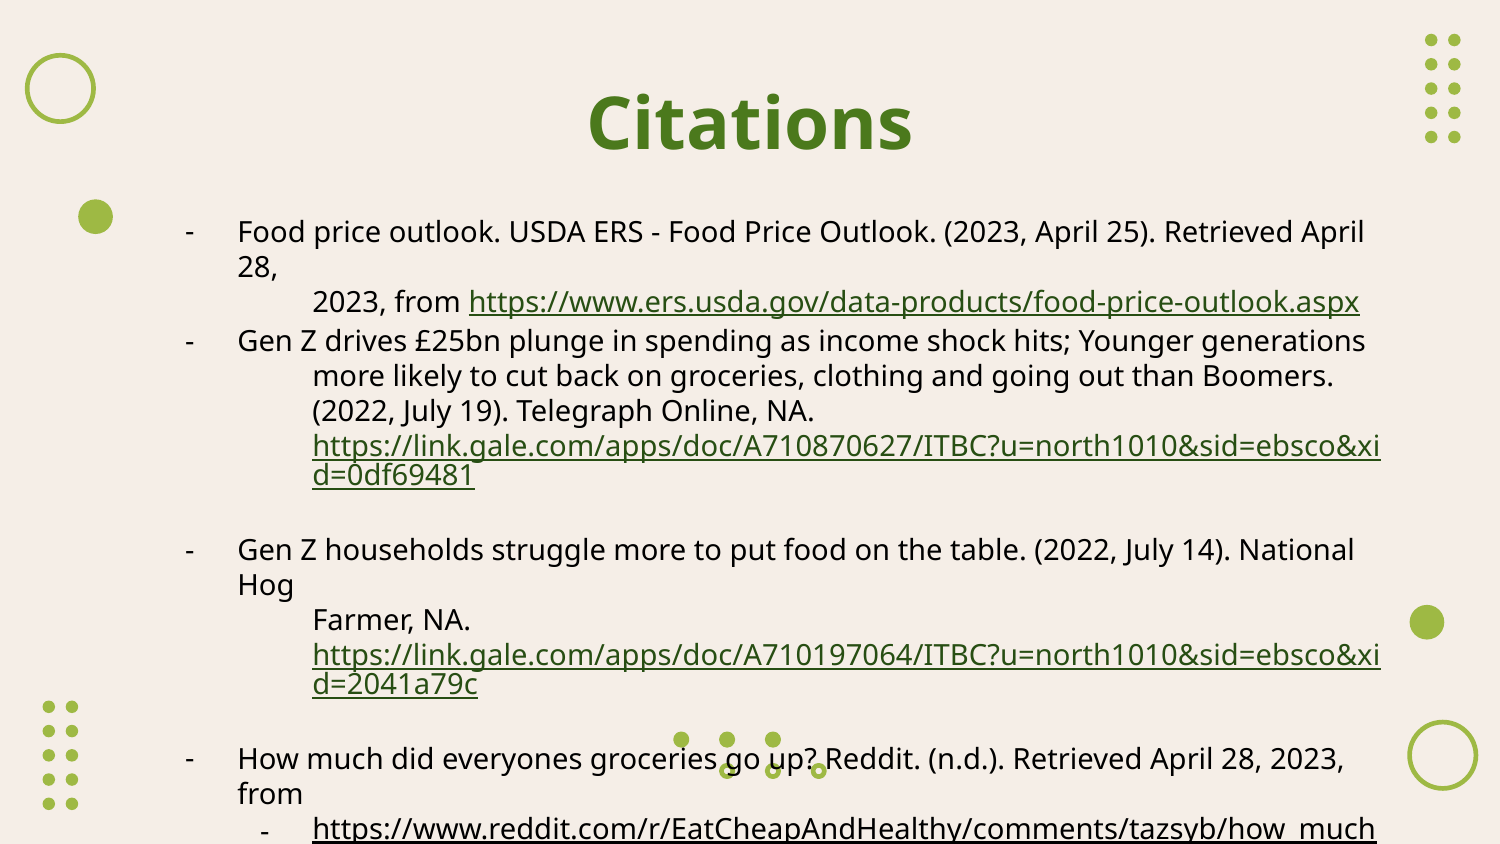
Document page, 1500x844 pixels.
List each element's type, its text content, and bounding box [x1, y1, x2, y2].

text_box Food price outlook. USDA ERS - Food Price Outlook. (2023, April 25). Retrieved April 28, 2023, from https://www.ers.usda.gov/data-products/food-price-outlook.aspx Gen Z drives £25bn plunge in spending as income shock hits; Younger generations more likely to cut back on groceries, clothing and going out than Boomers. (2022, July 19). Telegraph Online, NA. https://link.gale.com/apps/doc/A710870627/ITBC?u=north1010&sid=ebsco&xid=0df69481 Gen Z households struggle more to put food on the table. (2022, July 14). National Hog Farmer, NA. https://link.gale.com/apps/doc/A710197064/ITBC?u=north1010&sid=ebsco&xid=2041a79c How much did everyones groceries go up? Reddit. (n.d.). Retrieved April 28, 2023, from https://www.reddit.com/r/EatCheapAndHealthy/comments/tazsyb/how_much_did_everyones_groceries_go_up/ [147, 197, 1403, 842]
title Citations [118, 72, 1382, 167]
